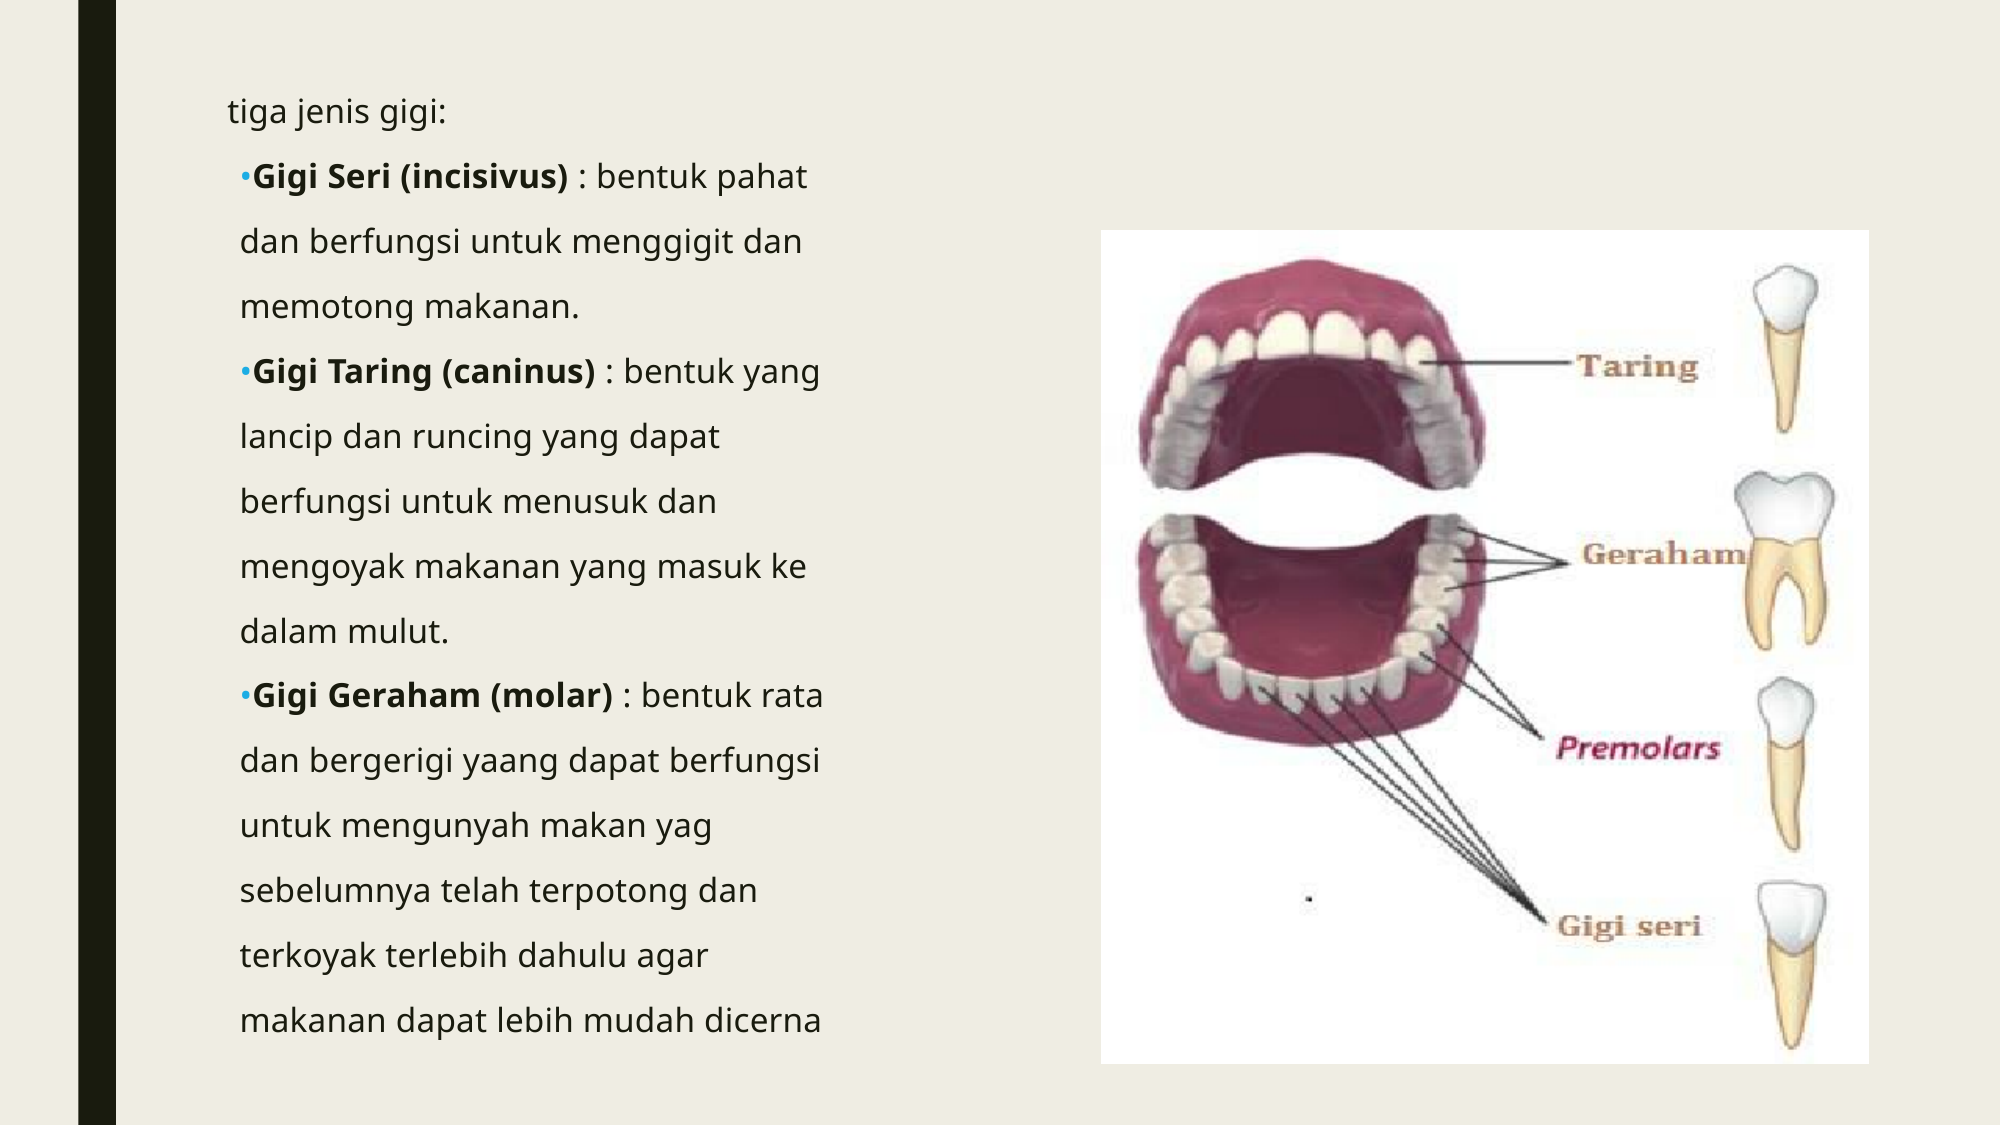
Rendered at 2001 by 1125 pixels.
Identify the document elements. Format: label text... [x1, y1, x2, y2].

list tiga jenis gigi: •Gigi Seri (incisivus) : bentuk pahat dan berfungsi untuk menggigit dan memotong makanan. •Gigi Taring (caninus) : bentuk yang lancip dan runcing yang dapat berfungsi untuk menusuk dan mengoyak makanan yang masuk ke dalam mulut. •Gigi Geraham (molar) : bentuk rata dan bergerigi yaang dapat berfungsi untuk mengunyah makan yag sebelumnya telah terpotong dan terkoyak terlebih dahulu agar makanan dapat lebih mudah dicerna [212, 82, 1788, 670]
picture [1101, 229, 1869, 1064]
